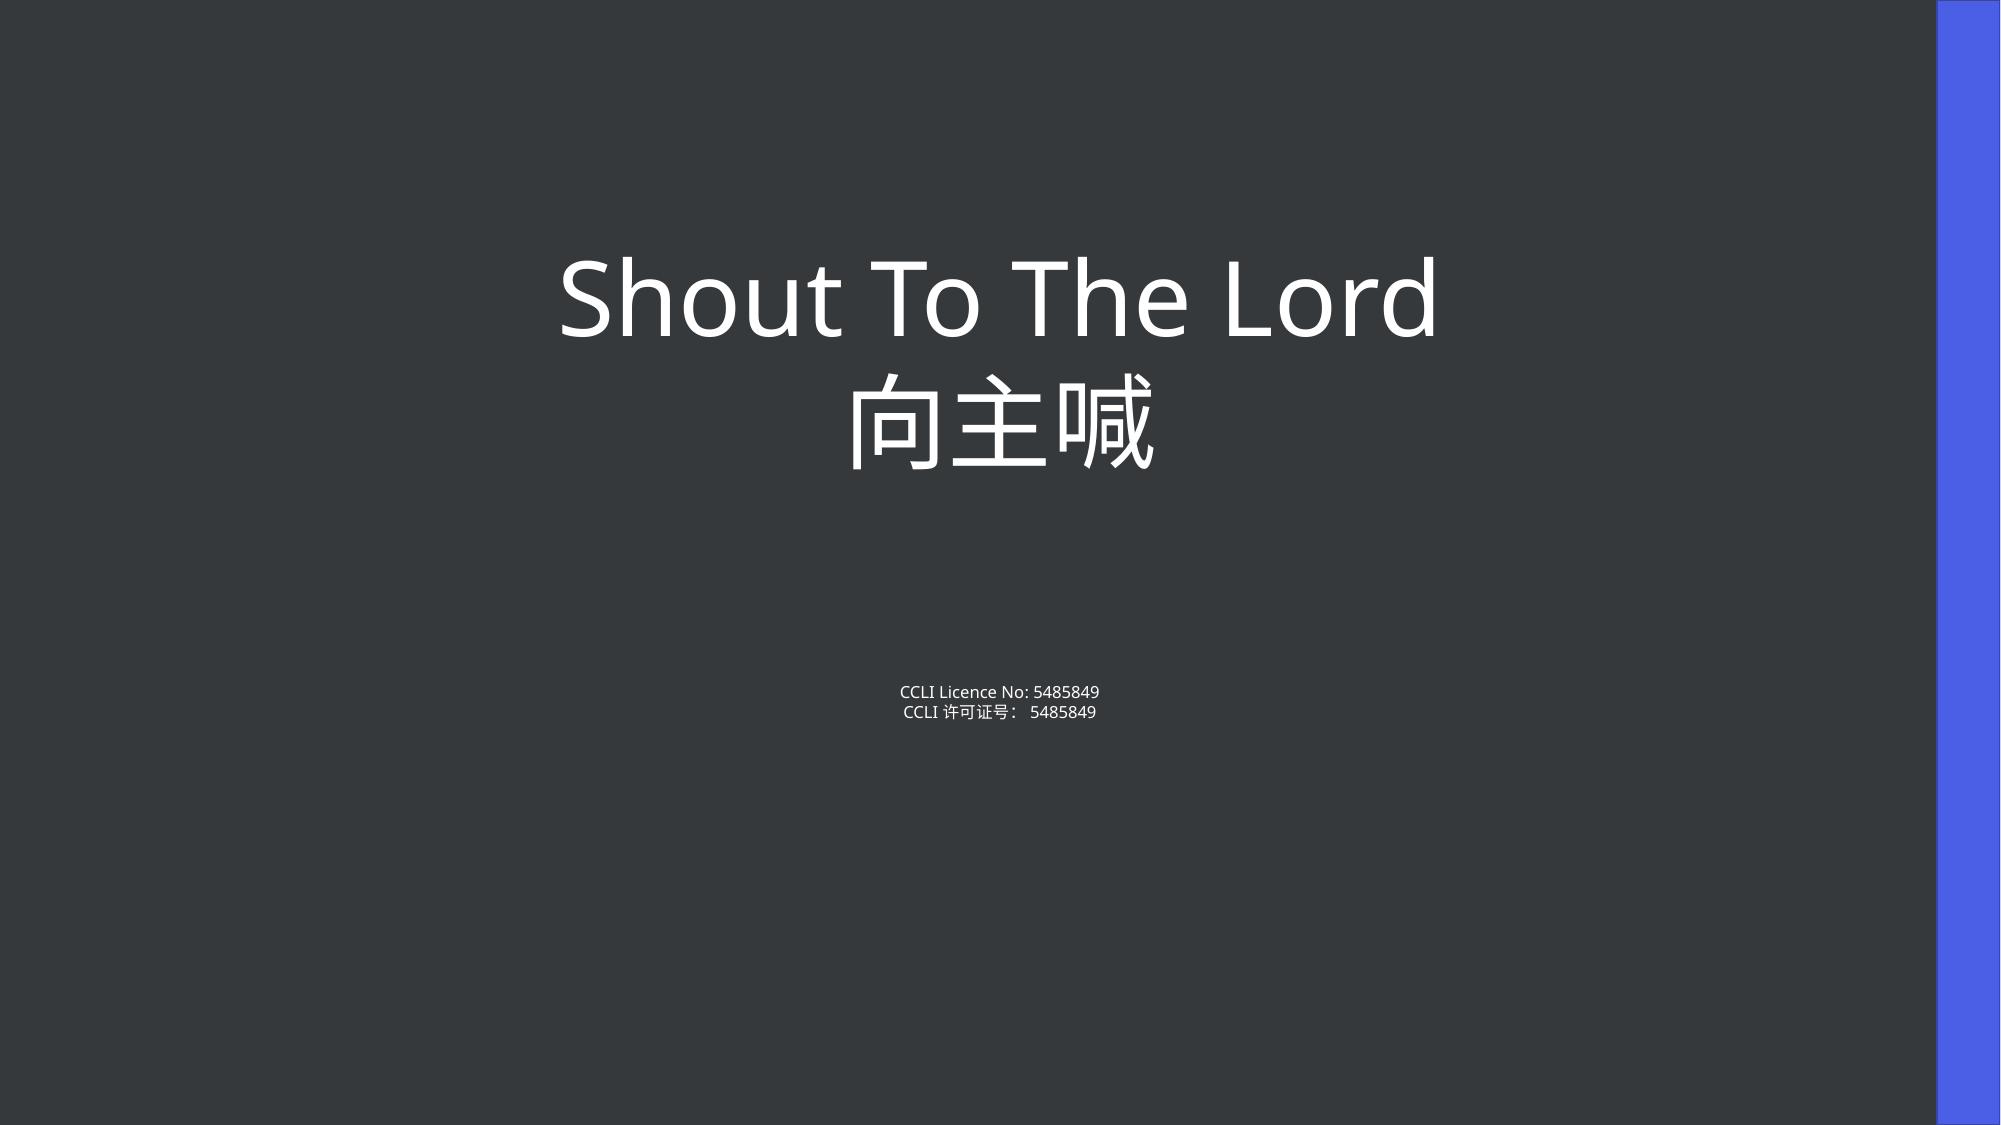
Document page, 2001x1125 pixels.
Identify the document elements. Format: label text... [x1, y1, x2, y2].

text_box CCLI Licence No: 5485849 CCLI许可证号：5485849 [200, 674, 1800, 730]
text_box Shout To The Lord 向主喊 [200, 224, 1800, 490]
